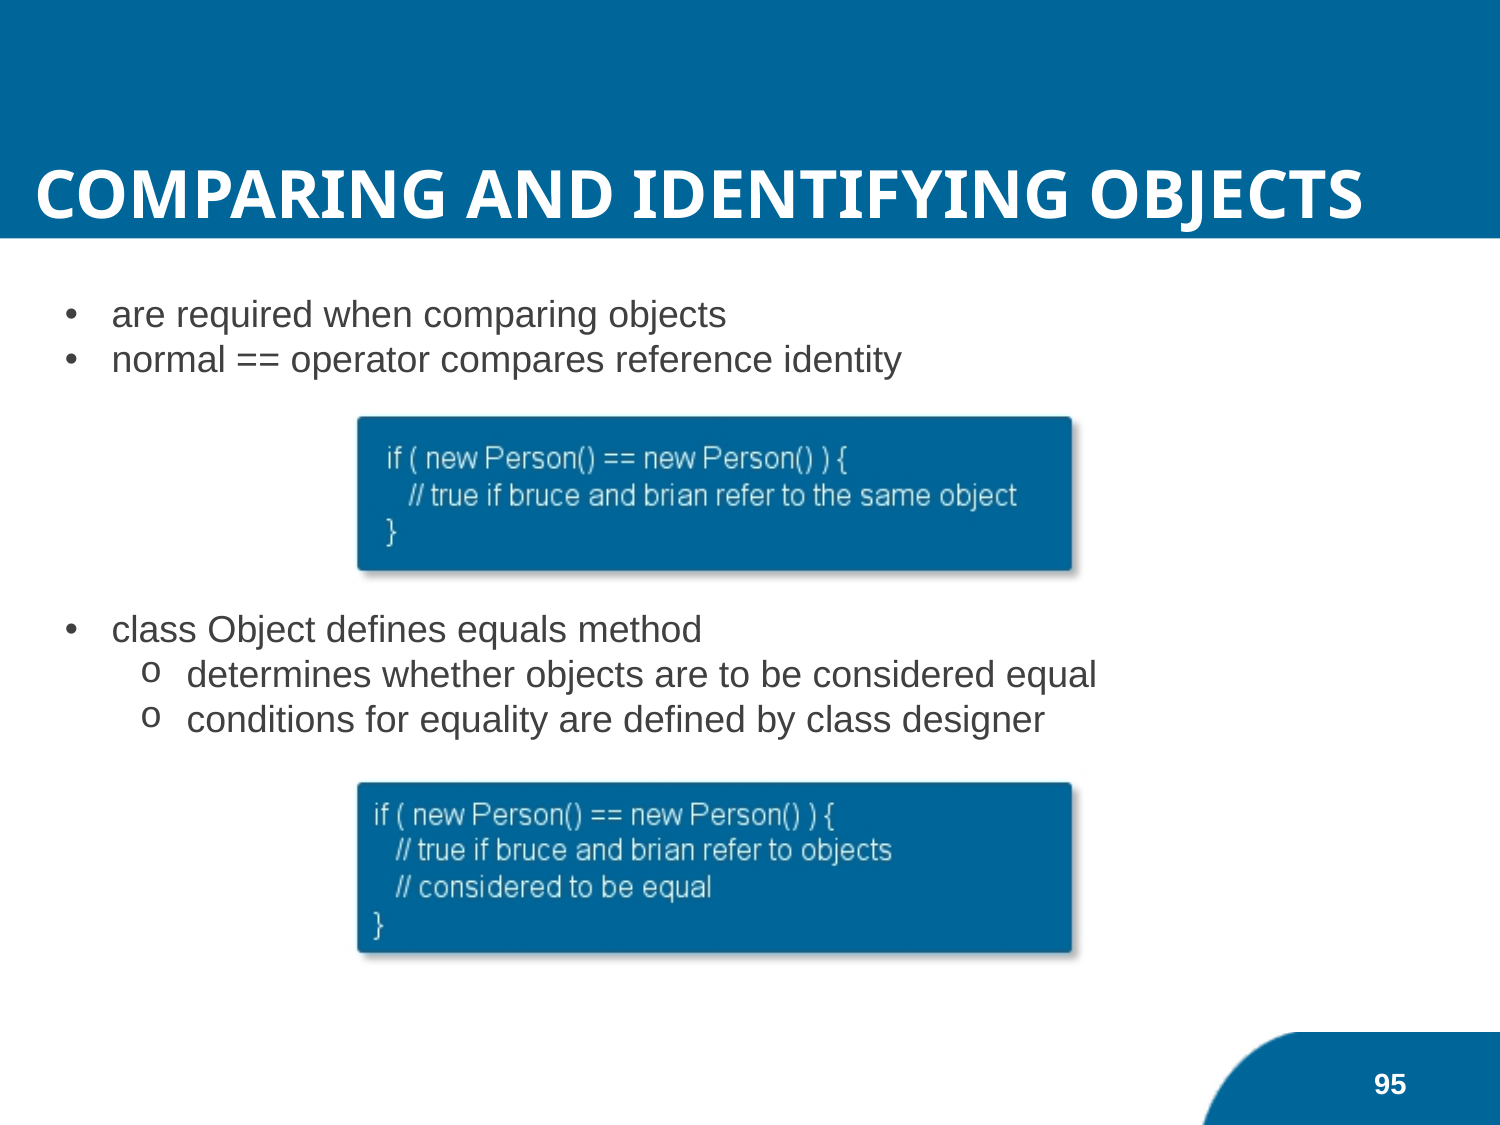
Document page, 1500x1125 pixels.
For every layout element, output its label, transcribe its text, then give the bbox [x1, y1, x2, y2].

list Comparing and Identifying Objects [0, 0, 1500, 239]
picture [329, 389, 1100, 599]
slide_number 95 [1327, 1065, 1407, 1125]
picture [1199, 1032, 1295, 1125]
text_box are required when comparing objects normal == operator compares reference identity class Object defines equals method determines whether objects are to be considered equal conditions for equality are defined by class designer [50, 283, 1438, 883]
picture [329, 755, 1100, 981]
